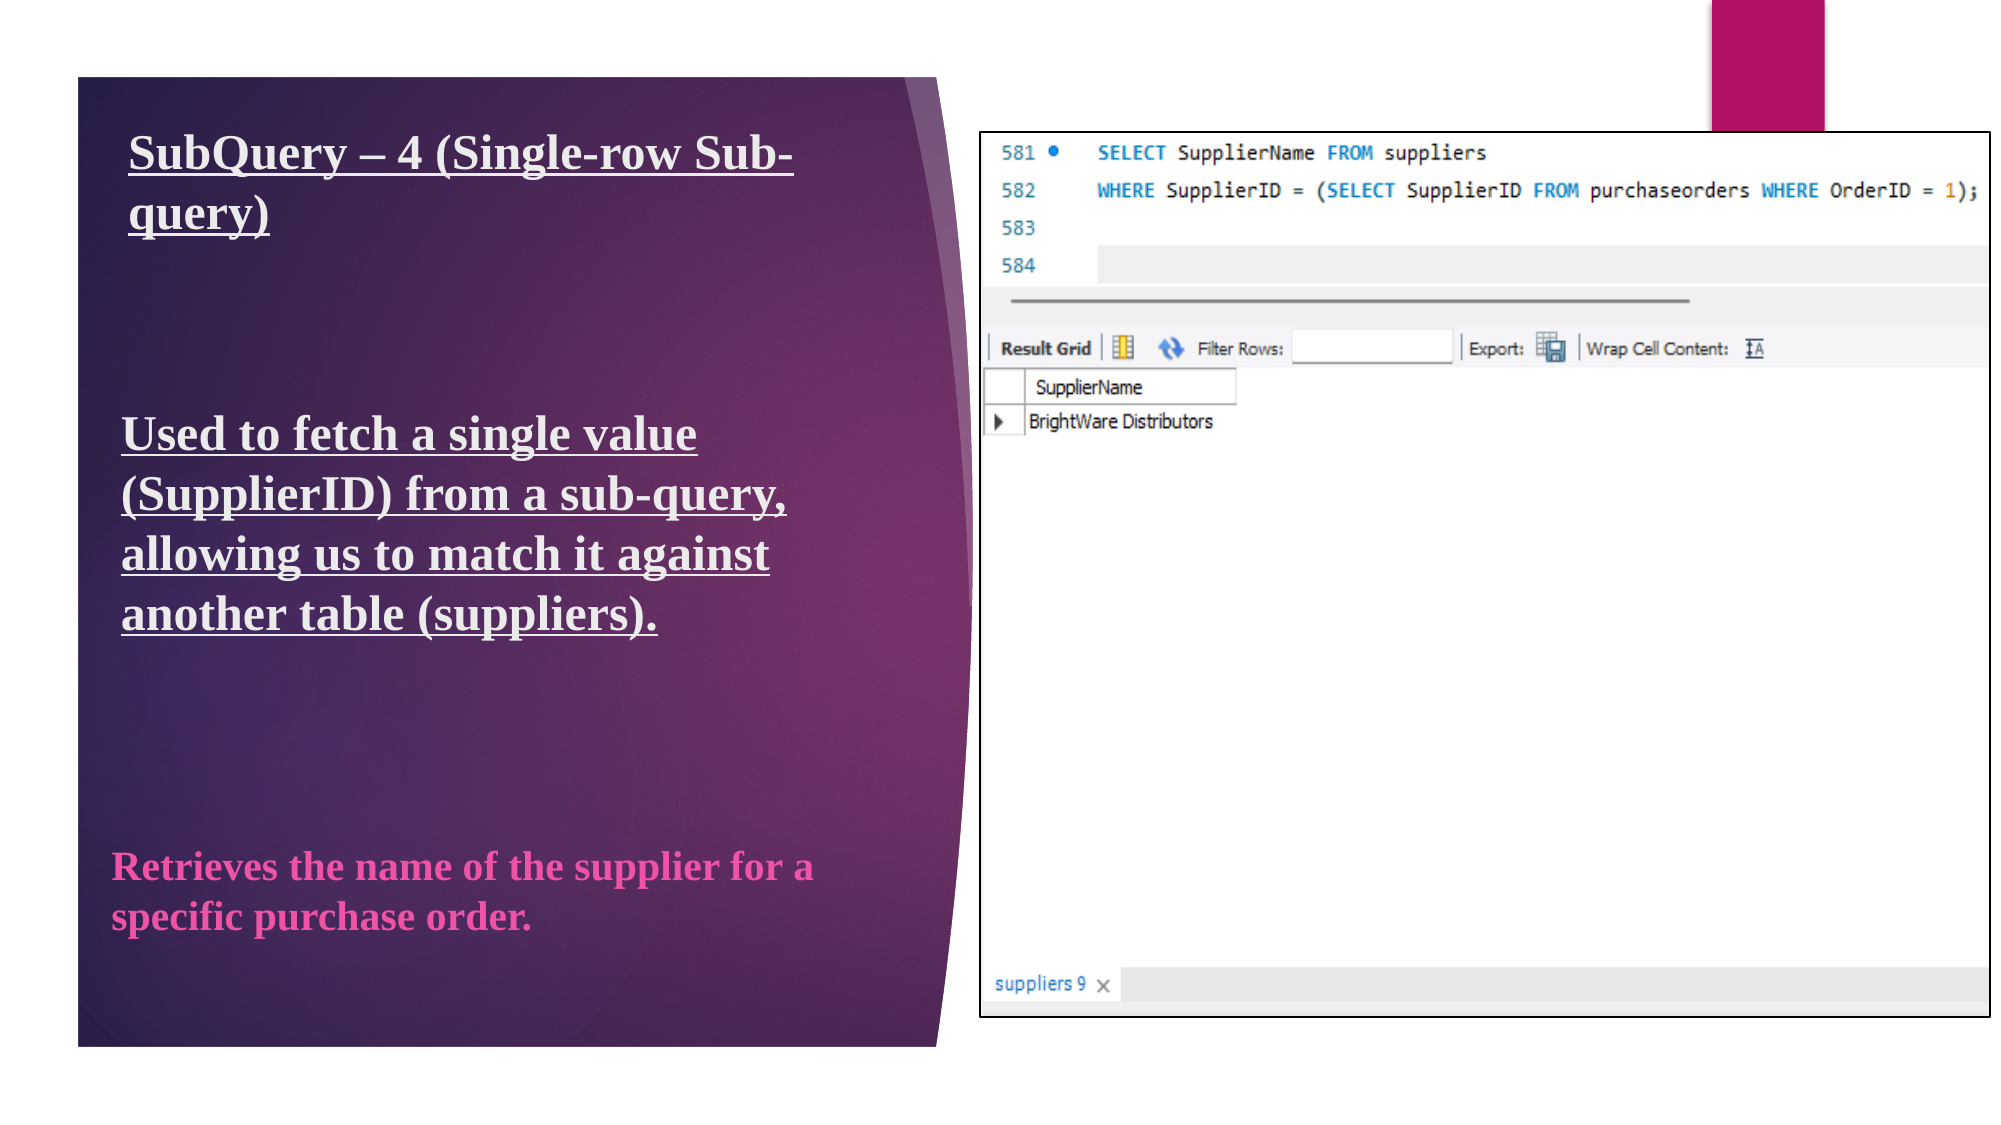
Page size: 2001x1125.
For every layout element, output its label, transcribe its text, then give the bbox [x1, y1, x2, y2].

picture [980, 132, 1990, 1016]
title Used to fetch a single value (SupplierID) from a sub-query, allowing us to match it against another table (suppliers). [105, 405, 856, 649]
text_box Retrieves the name of the supplier for a specific purchase order. [96, 831, 910, 959]
text_box SubQuery – 4 (Single-row Sub-query) [113, 115, 824, 308]
